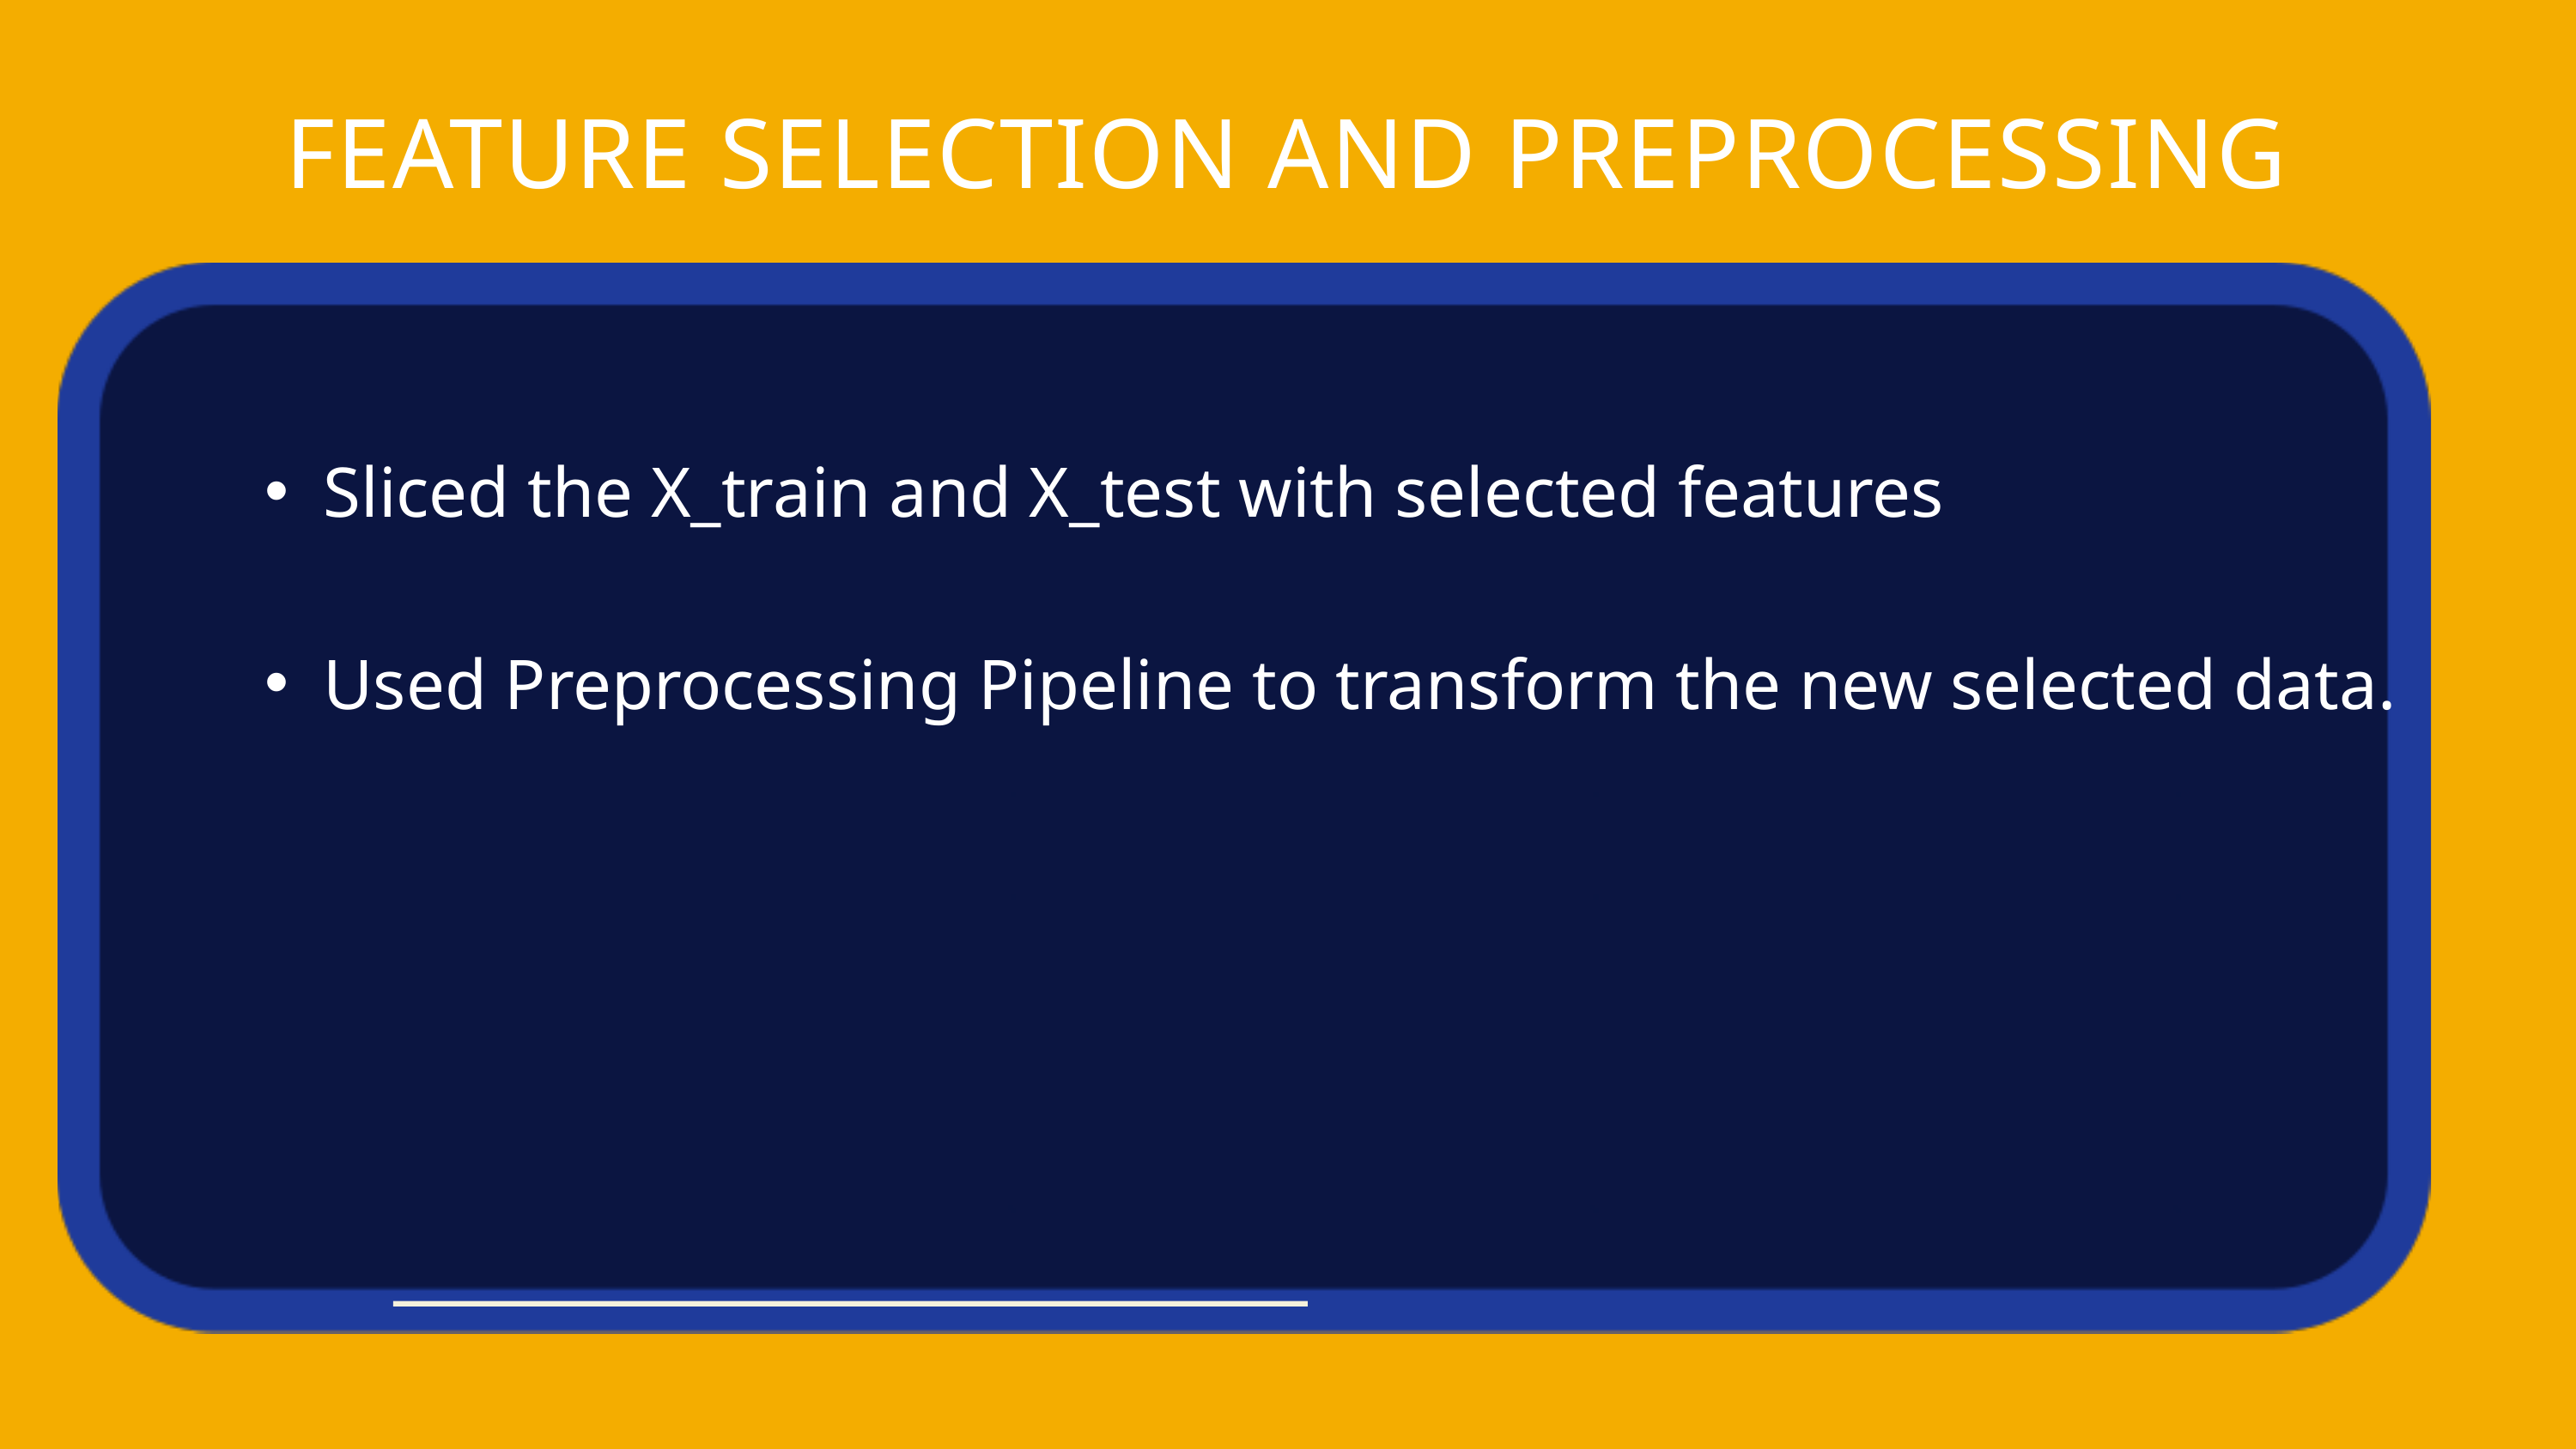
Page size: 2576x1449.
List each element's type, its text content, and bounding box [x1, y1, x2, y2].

text_box FEATURE SELECTION AND PREPROCESSING [108, 72, 2467, 208]
text_box [58, 263, 2432, 1334]
text_box Sliced the X_train and X_test with selected features Used Preprocessing Pipeline to transform the new selected data. [207, 339, 2497, 1449]
